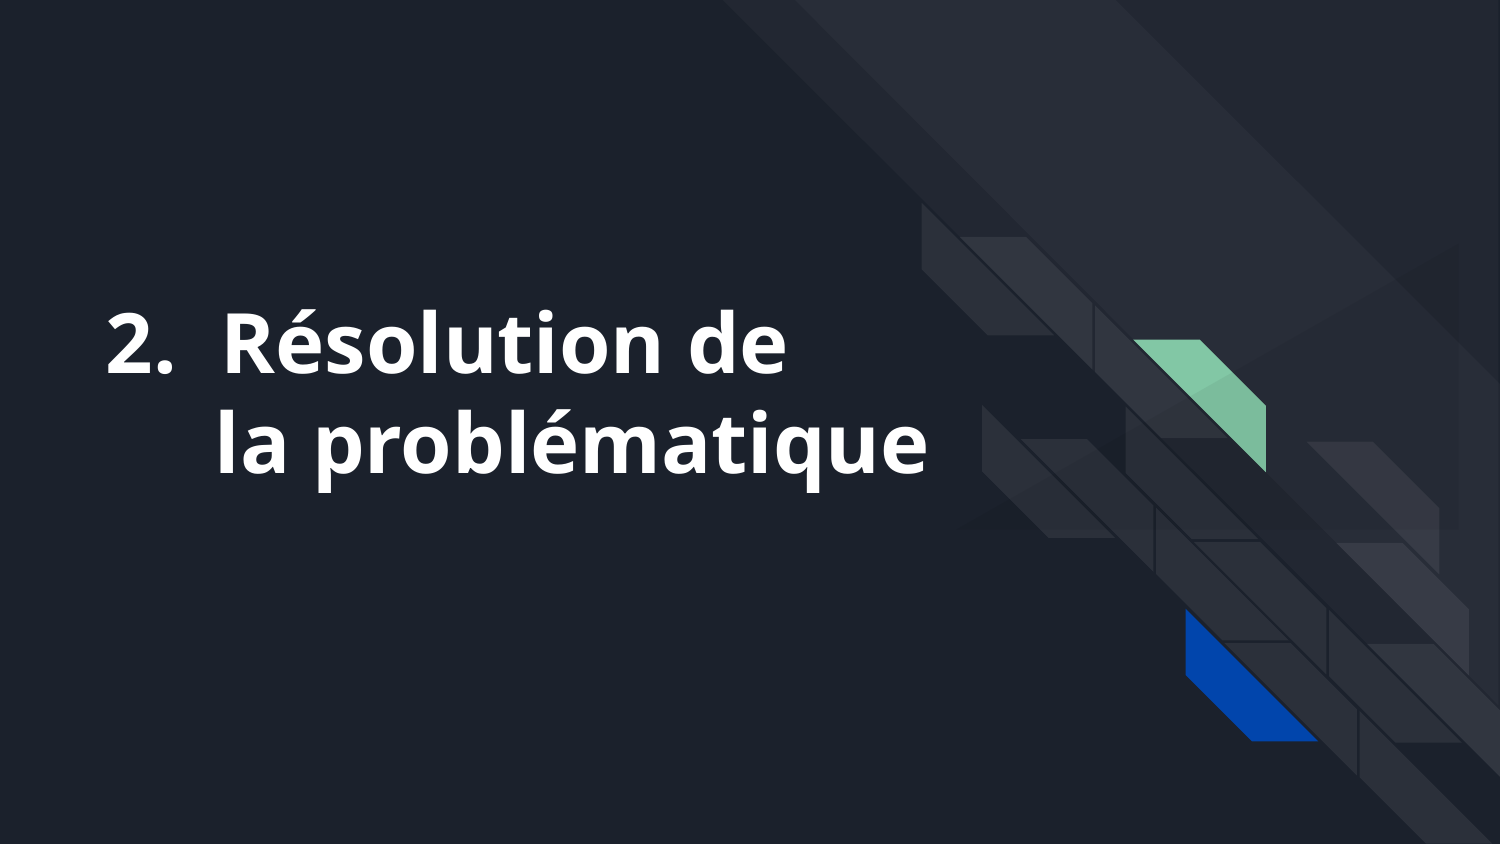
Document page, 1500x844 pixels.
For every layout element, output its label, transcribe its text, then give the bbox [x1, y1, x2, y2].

title 2. Résolution de la problématique [90, 275, 1025, 513]
text_box [956, 243, 1459, 530]
